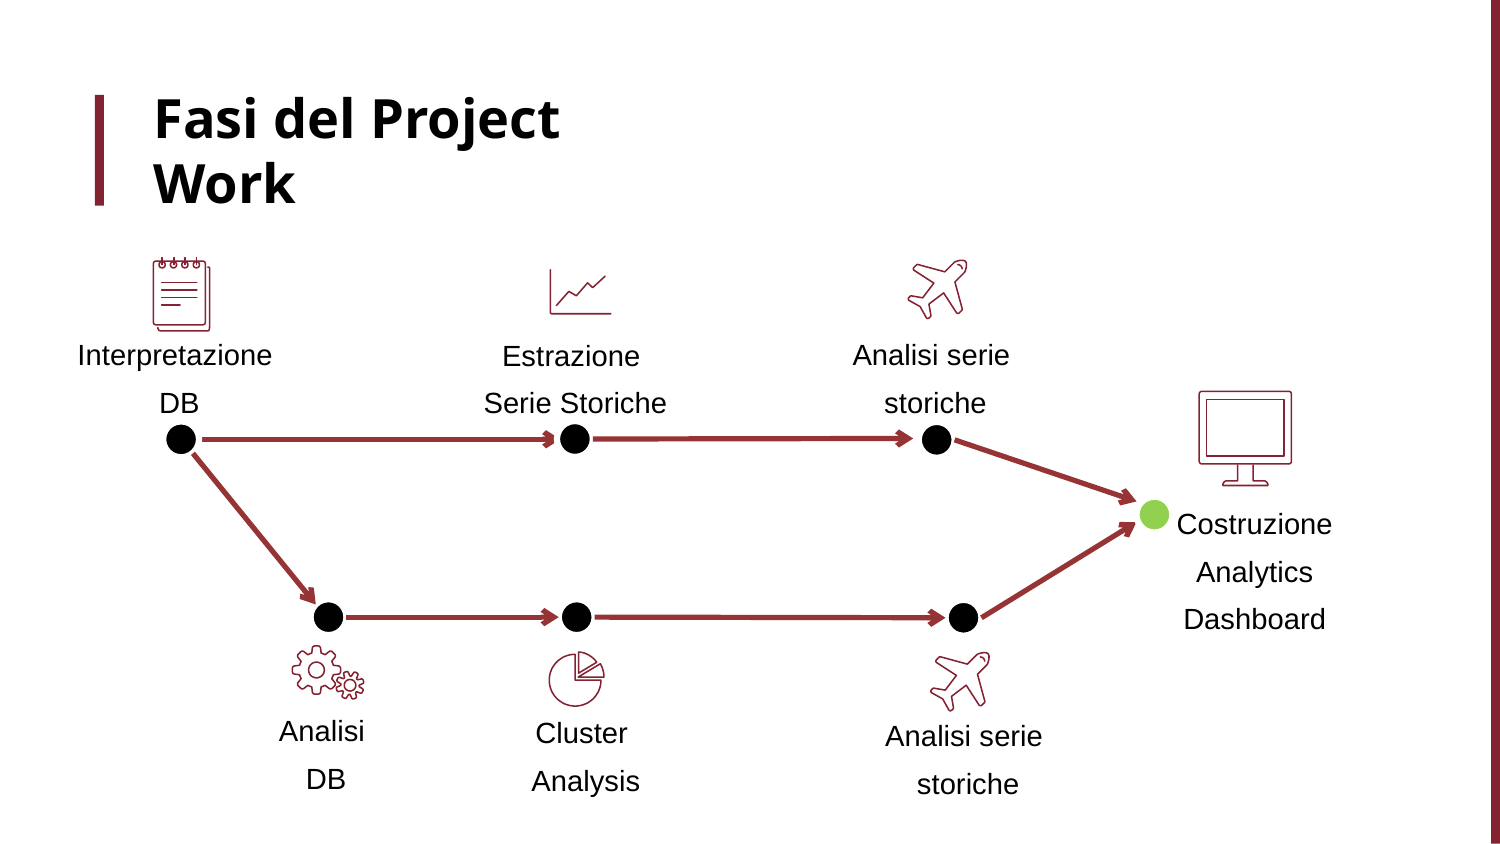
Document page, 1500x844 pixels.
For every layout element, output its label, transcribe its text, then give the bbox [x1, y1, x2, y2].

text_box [550, 269, 612, 314]
text_box [558, 599, 595, 636]
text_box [954, 439, 1137, 502]
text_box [192, 453, 316, 605]
text_box Estrazione Serie Storiche [449, 329, 683, 427]
text_box Interpretazione DB [43, 329, 297, 427]
text_box [1136, 501, 1142, 528]
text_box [1198, 391, 1292, 486]
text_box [981, 521, 1137, 619]
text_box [549, 651, 605, 707]
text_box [930, 652, 990, 711]
text_box Costruzione Analytics Dashboard [1142, 498, 1348, 643]
text_box Cluster Analysis [497, 707, 656, 805]
title Fasi del Project Work [138, 69, 686, 210]
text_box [908, 260, 967, 319]
text_box Analisi DB [245, 705, 389, 803]
text_box Analisi serie storiche [851, 710, 1058, 844]
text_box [153, 257, 210, 332]
text_box Analisi serie storiche [818, 329, 1026, 474]
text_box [292, 645, 364, 700]
text_box [945, 599, 980, 636]
text_box [310, 599, 347, 636]
text_box [163, 427, 200, 458]
text_box [557, 427, 593, 457]
